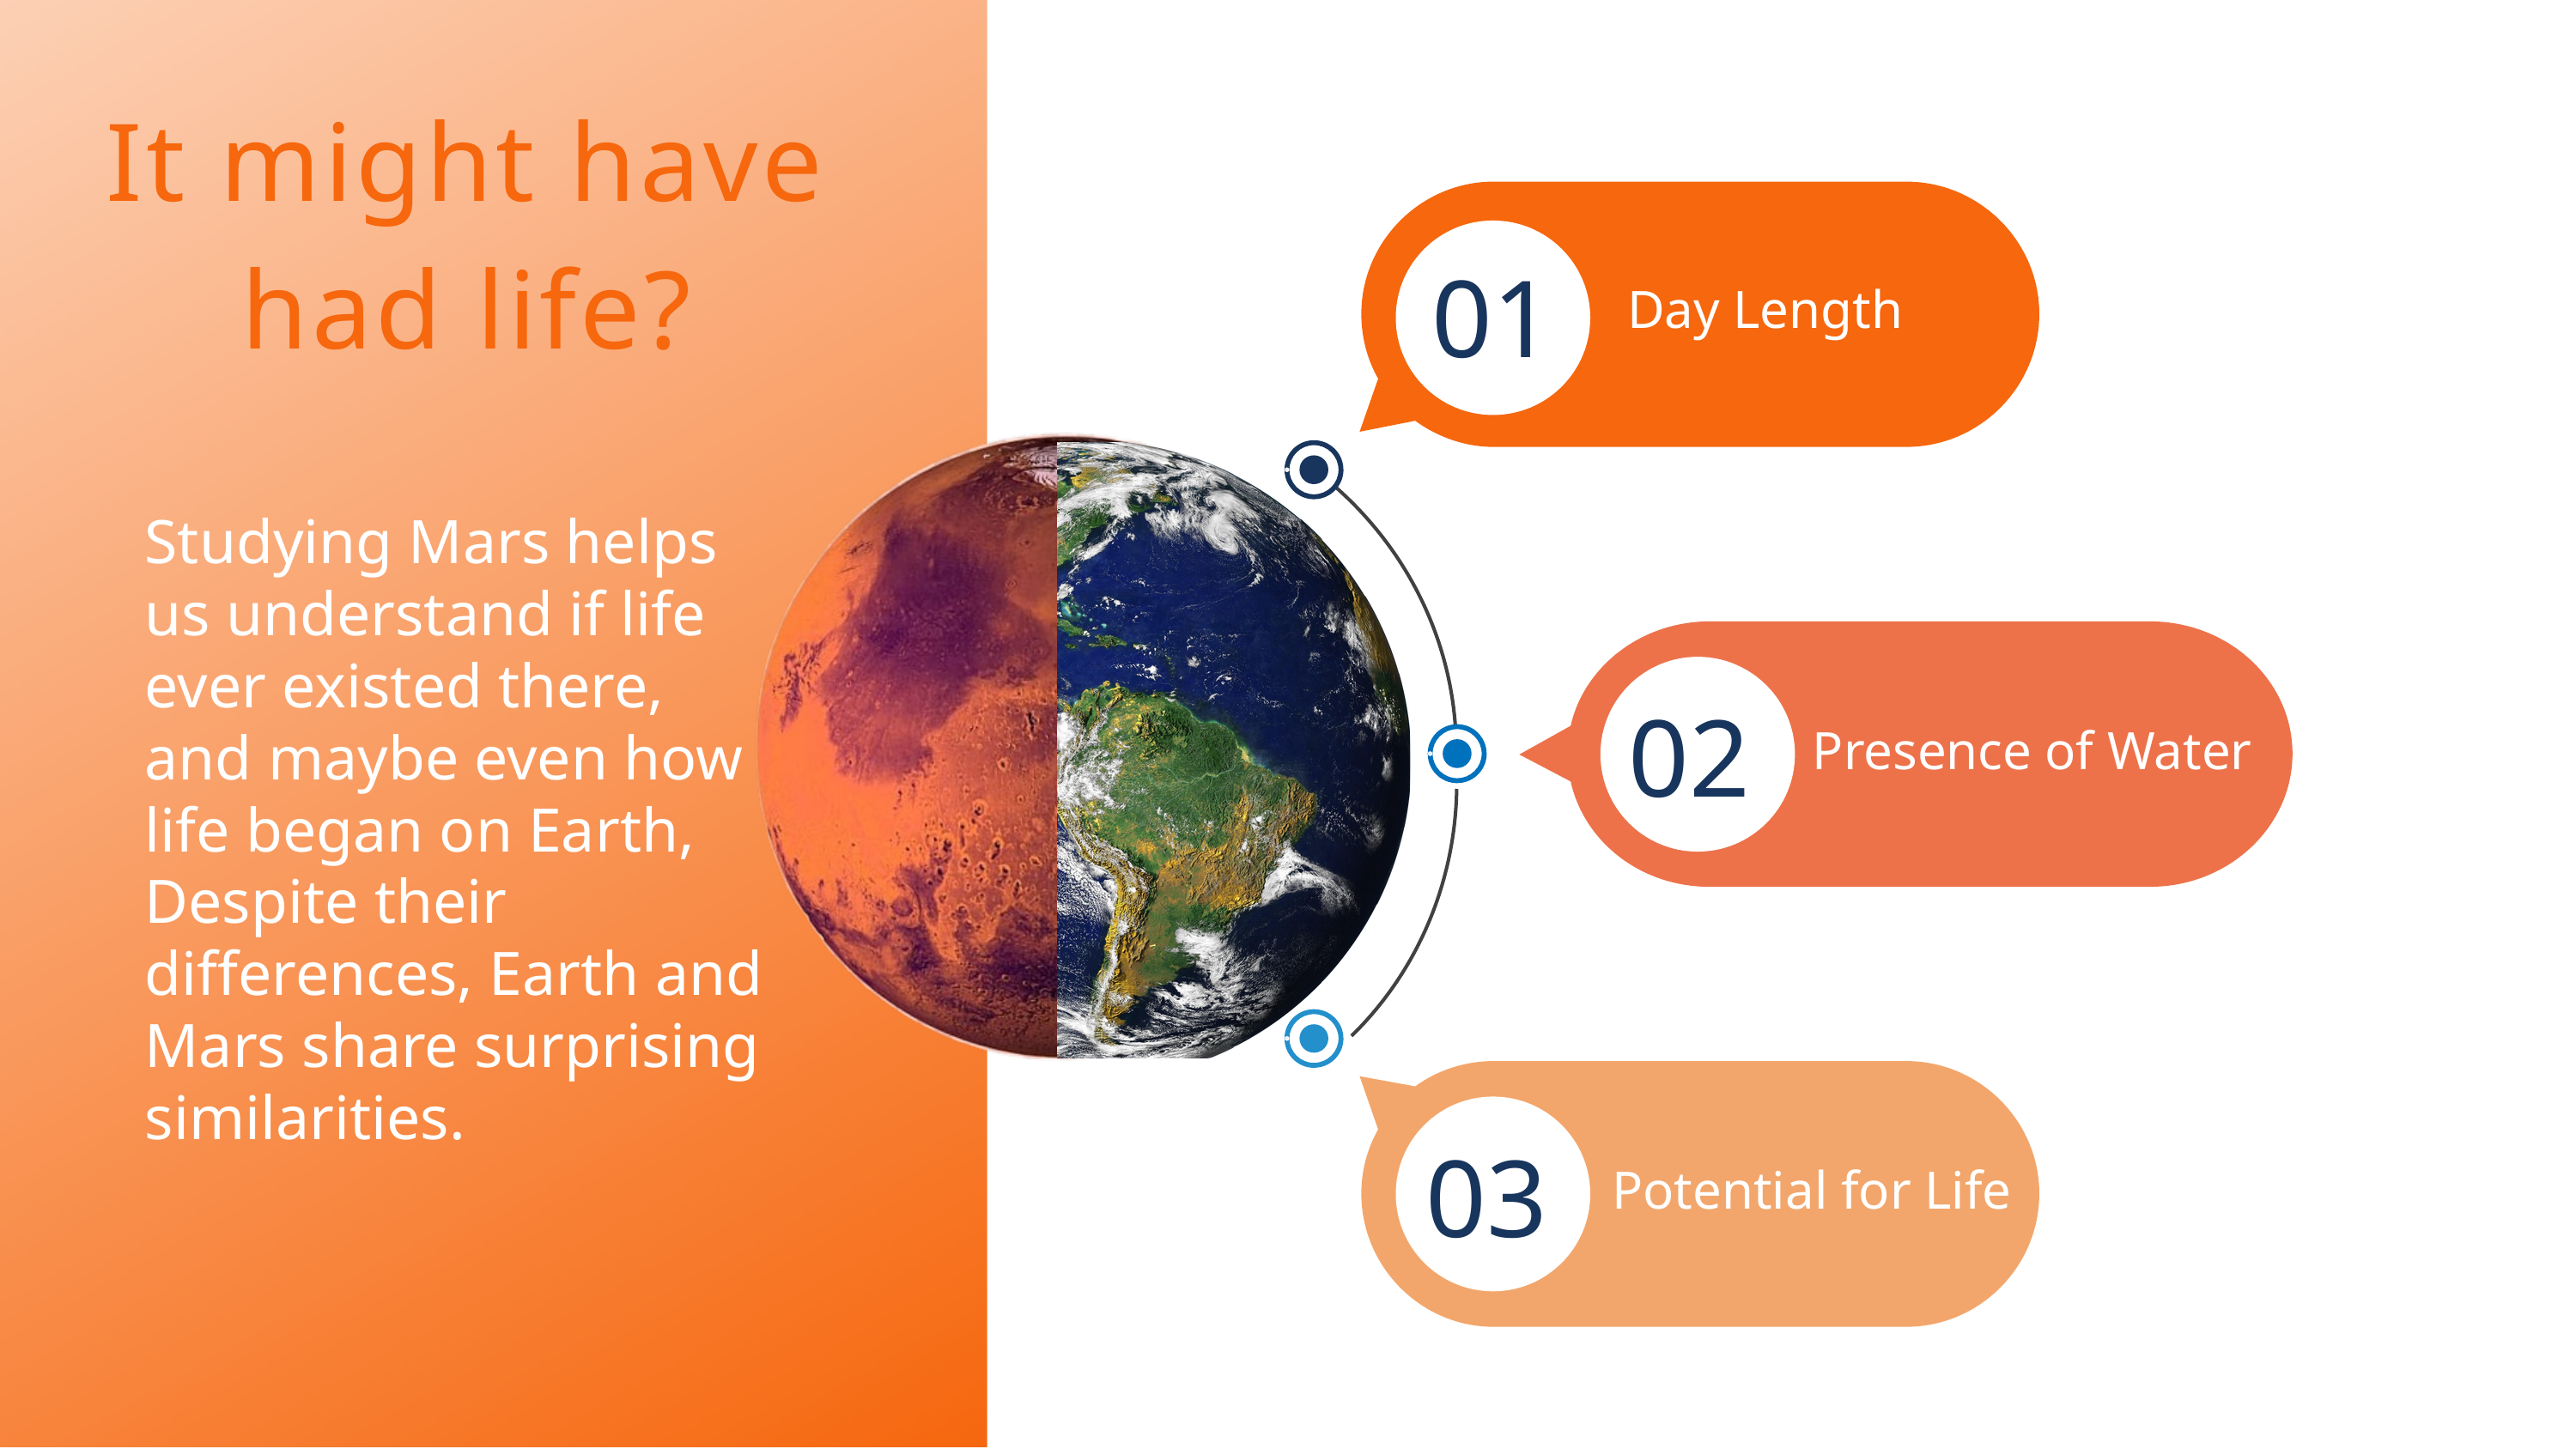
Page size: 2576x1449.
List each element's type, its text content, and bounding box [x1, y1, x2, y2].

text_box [738, 420, 1411, 1076]
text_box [1395, 220, 1591, 415]
text_box Studying Mars helps us understand if life ever existed there, and maybe even how life began on Earth, Despite their differences, Earth and Mars share surprising similarities. [144, 504, 769, 1152]
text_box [1341, 790, 1467, 1034]
text_box It might have had life? [30, 74, 904, 371]
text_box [1519, 621, 2293, 888]
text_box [1359, 181, 2040, 447]
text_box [1427, 724, 1487, 784]
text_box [1395, 1096, 1591, 1292]
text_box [1414, 484, 1458, 729]
text_box [0, 0, 987, 1447]
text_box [1600, 656, 1795, 852]
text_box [1359, 1060, 2040, 1327]
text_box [1442, 738, 1472, 768]
